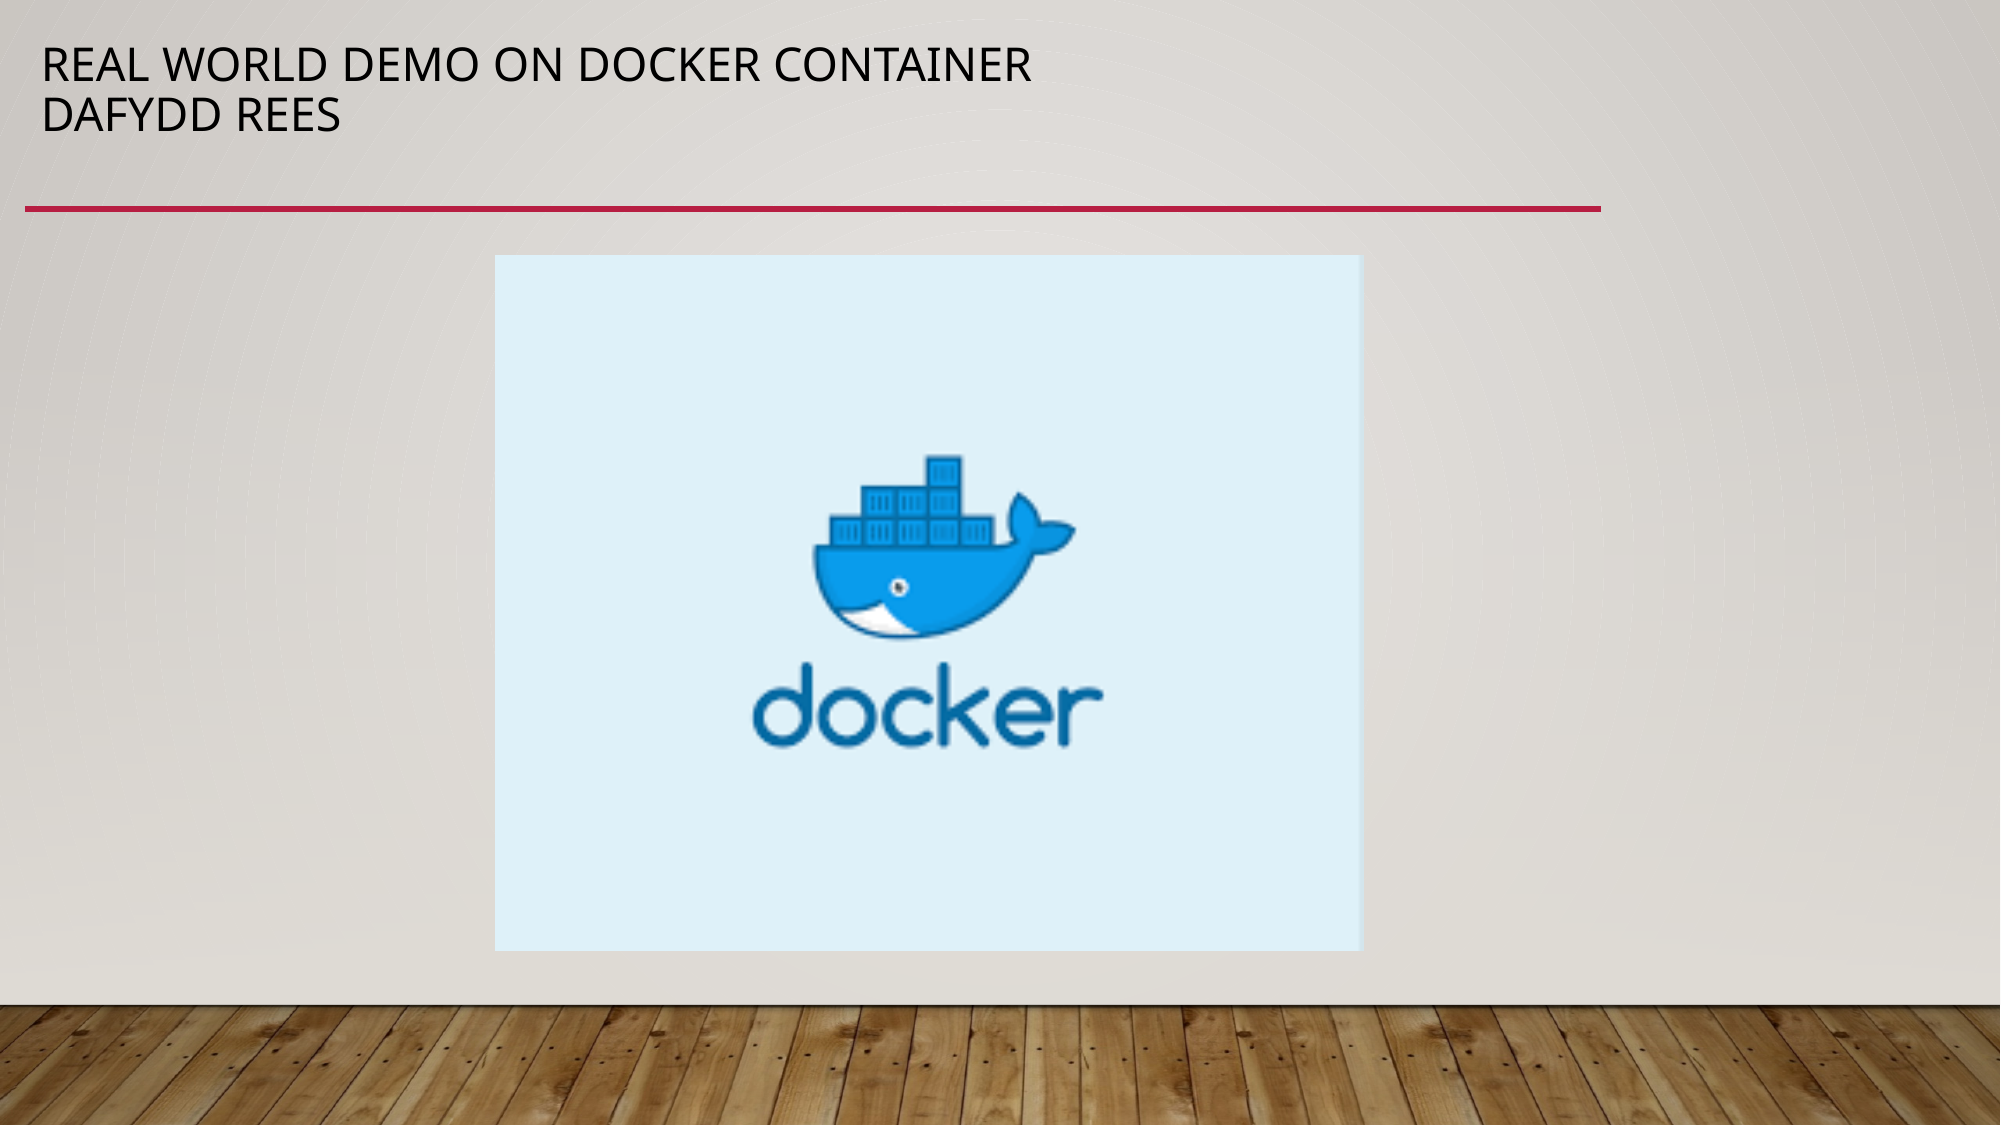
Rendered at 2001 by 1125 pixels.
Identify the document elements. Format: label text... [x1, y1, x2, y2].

picture [495, 255, 1365, 952]
picture [0, 1005, 2000, 1125]
title Real world DEMO on DOCKER CONTAINER DAFYDD REES [25, 33, 1975, 206]
